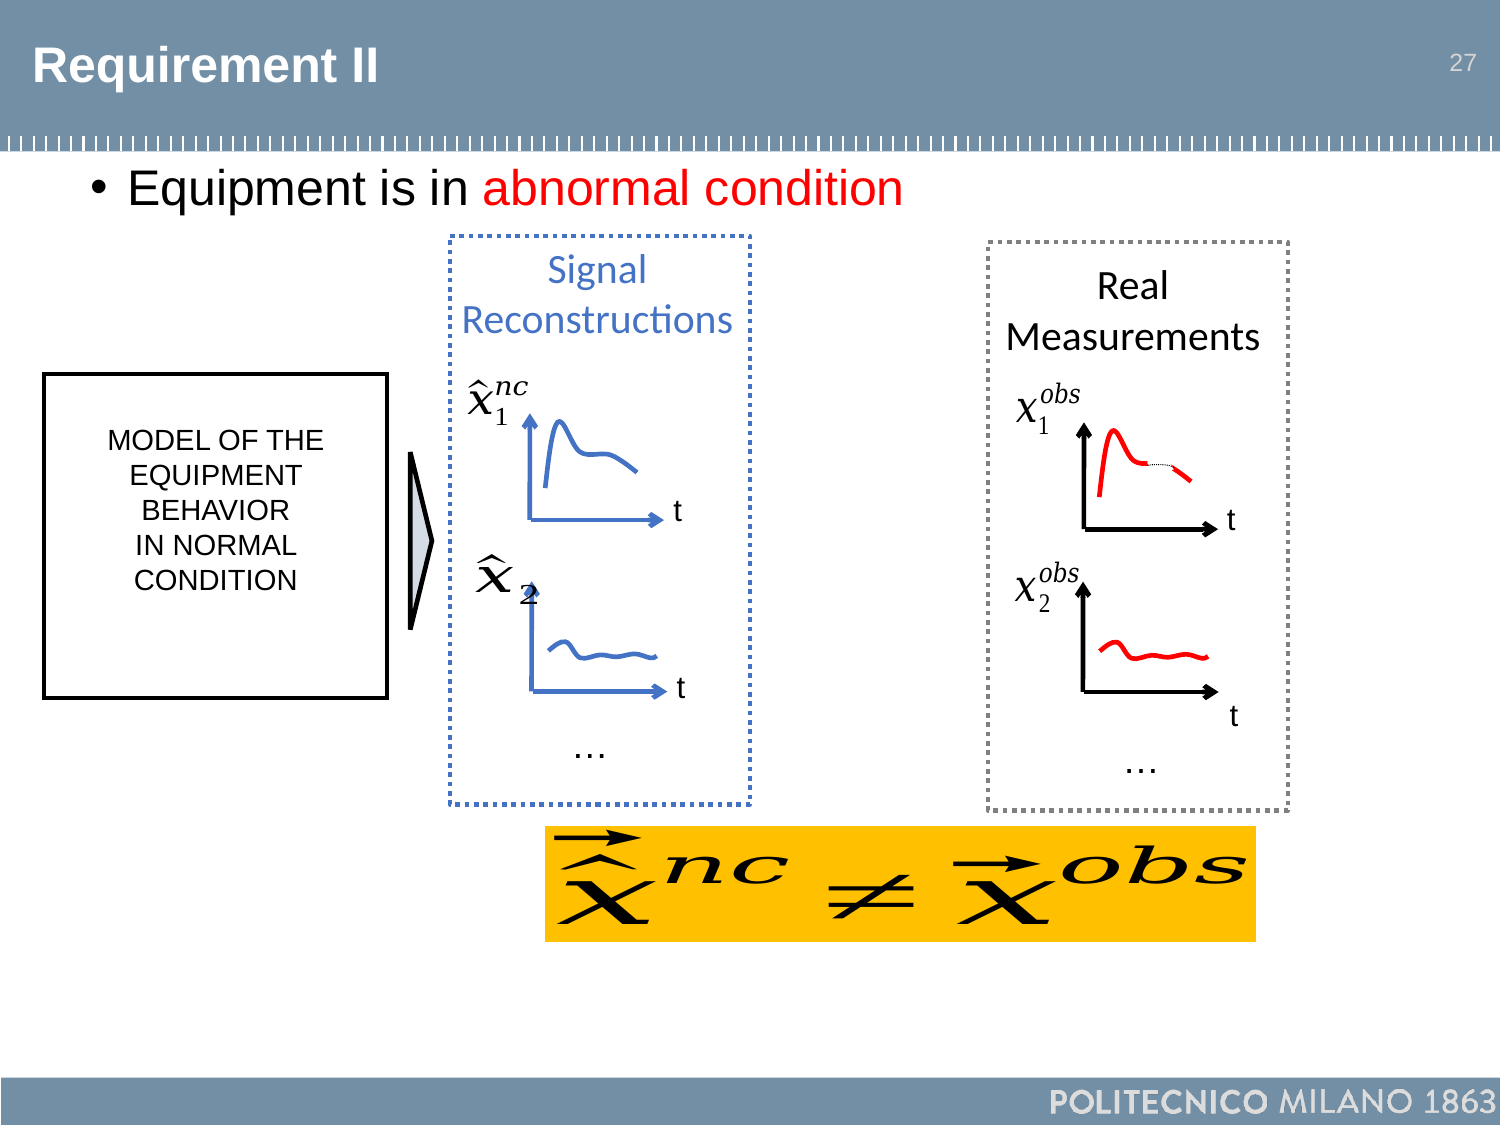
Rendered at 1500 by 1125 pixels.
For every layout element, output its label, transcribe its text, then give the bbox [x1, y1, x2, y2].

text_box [444, 234, 750, 805]
text_box [410, 452, 432, 630]
title Requirement II [17, 7, 1311, 126]
list Equipment is in abnormal condition [75, 154, 1425, 316]
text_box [983, 242, 1289, 811]
text_box MODEL OF THE EQUIPMENT BEHAVIOR IN NORMAL CONDITION [44, 373, 388, 699]
slide_number 27 [1428, 32, 1493, 92]
